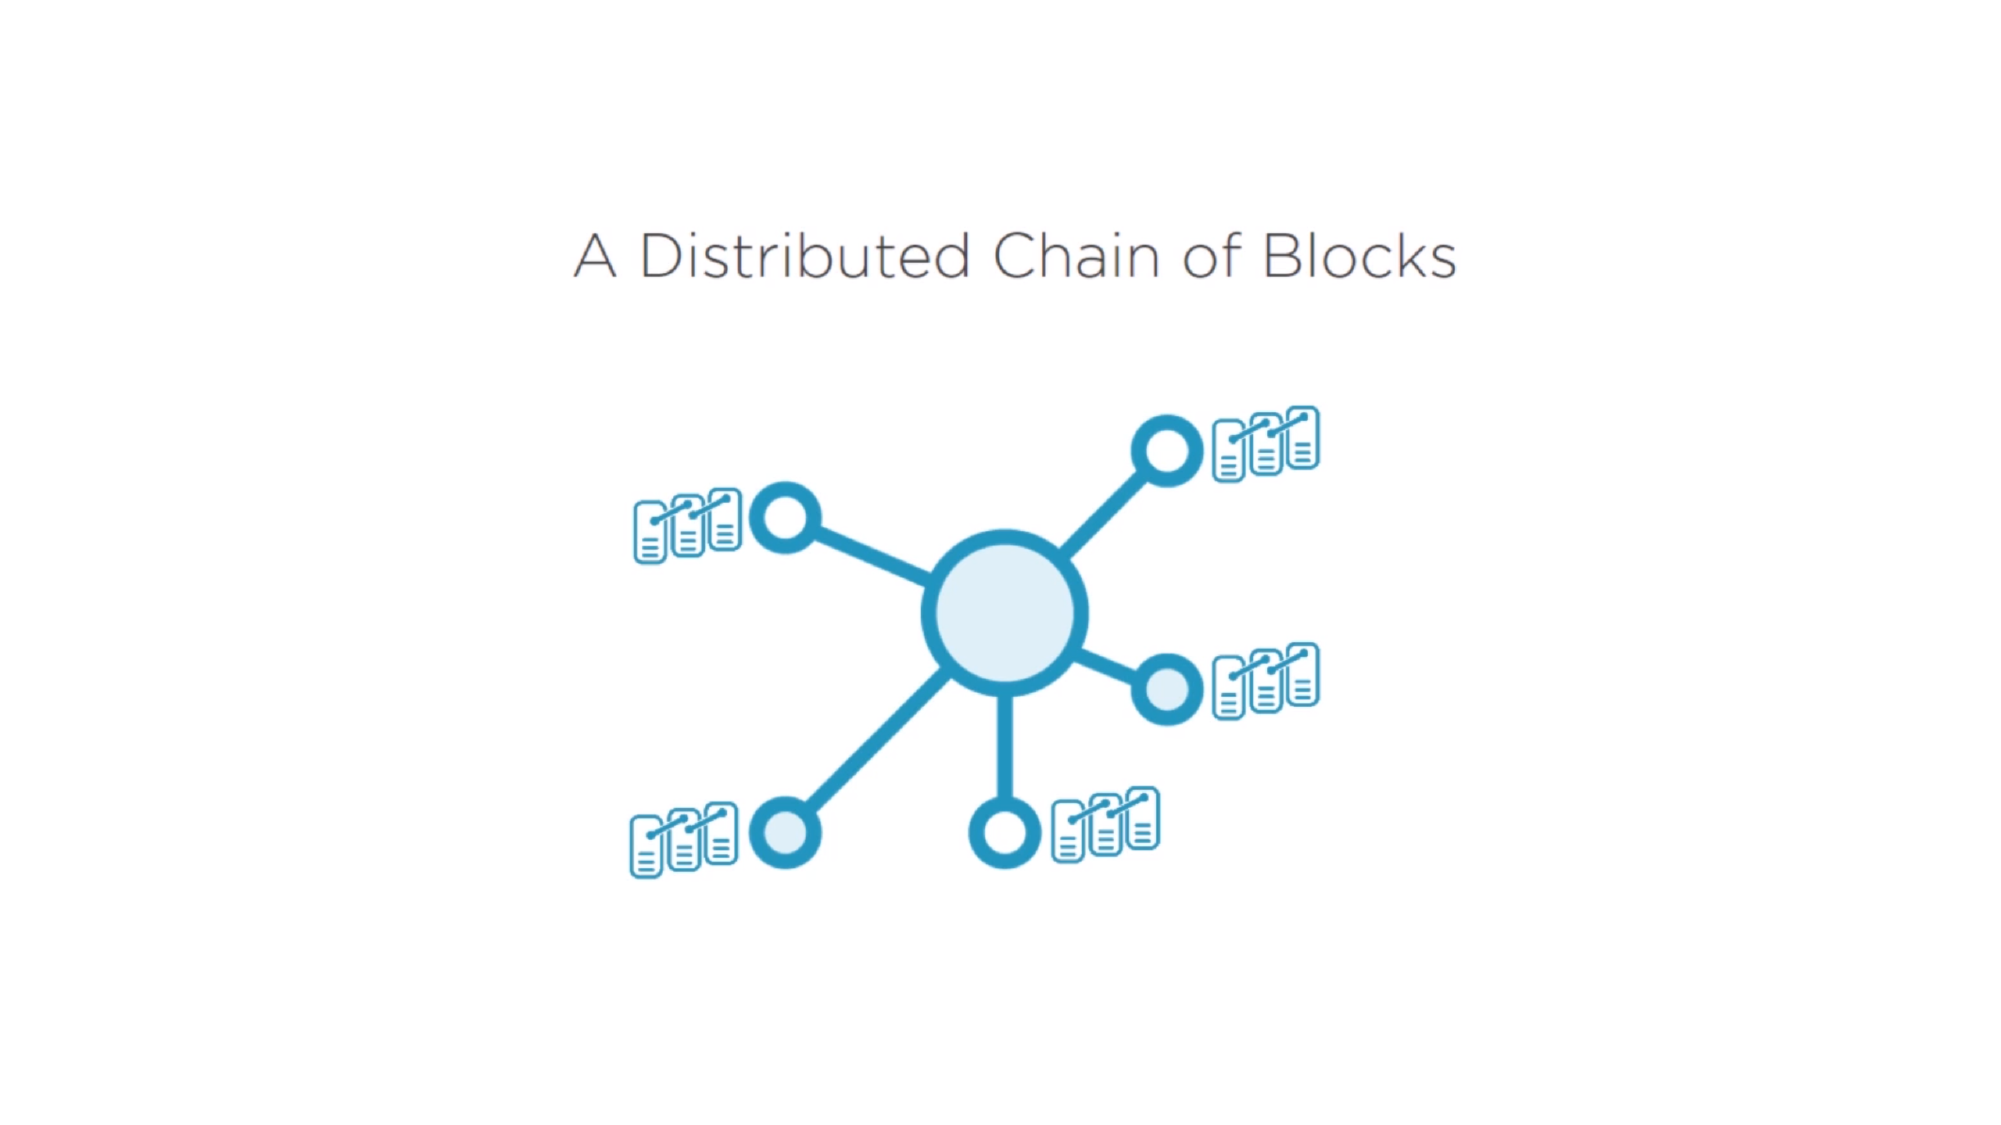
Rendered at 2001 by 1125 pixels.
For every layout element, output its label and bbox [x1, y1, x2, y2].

picture [437, 187, 1662, 1019]
